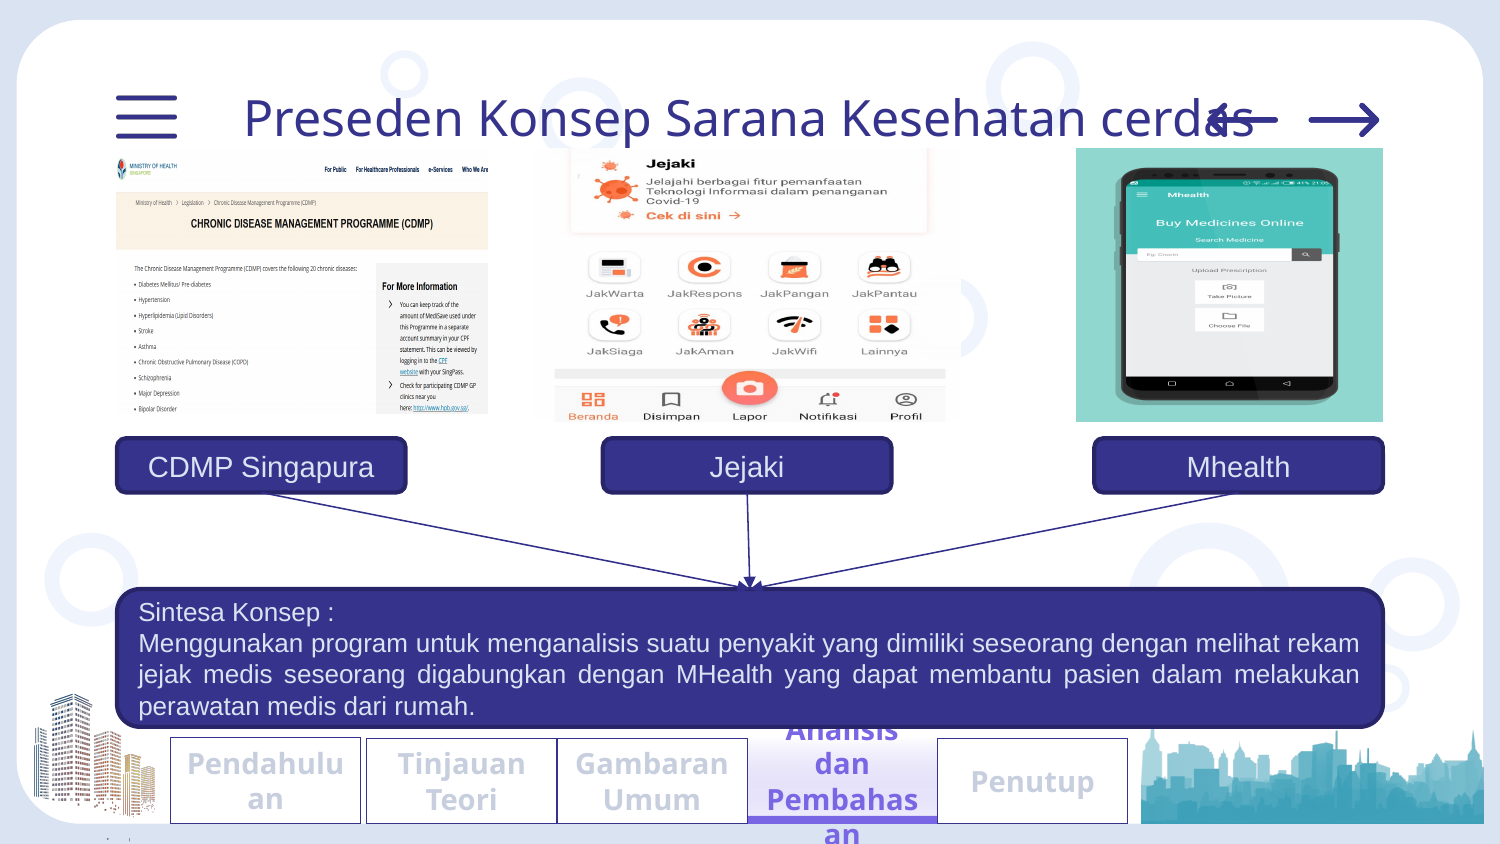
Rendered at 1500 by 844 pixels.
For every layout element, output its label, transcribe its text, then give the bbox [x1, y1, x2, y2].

picture [1076, 147, 1384, 422]
text_box Mhealth [1296, 436, 1386, 495]
text_box [748, 815, 937, 824]
text_box CDMP Singapura [114, 436, 408, 495]
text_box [749, 492, 1239, 590]
picture [116, 149, 488, 414]
text_box Penutup [937, 738, 1128, 824]
text_box Sintesa Konsep : Menggunakan program untuk menganalisis suatu penyakit yang dimiliki seseorang dengan melihat rekam jejak medis seseorang digabungkan dengan MHealth yang dapat membantu pasien dalam melakukan perawatan medis dari rumah. [114, 586, 1386, 729]
picture [33, 687, 157, 844]
picture [534, 148, 961, 423]
text_box Tinjauan Teori [366, 738, 557, 824]
picture [116, 95, 177, 139]
text_box Pendahuluan [170, 737, 361, 824]
text_box Preseden Konsep Sarana Kesehatan cerdas [116, 72, 1383, 167]
text_box Analisis dan Pembahasan [748, 738, 937, 815]
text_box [537, 76, 1292, 687]
picture [1141, 707, 1484, 824]
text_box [261, 492, 744, 590]
text_box Gambaran Umum [557, 738, 748, 824]
